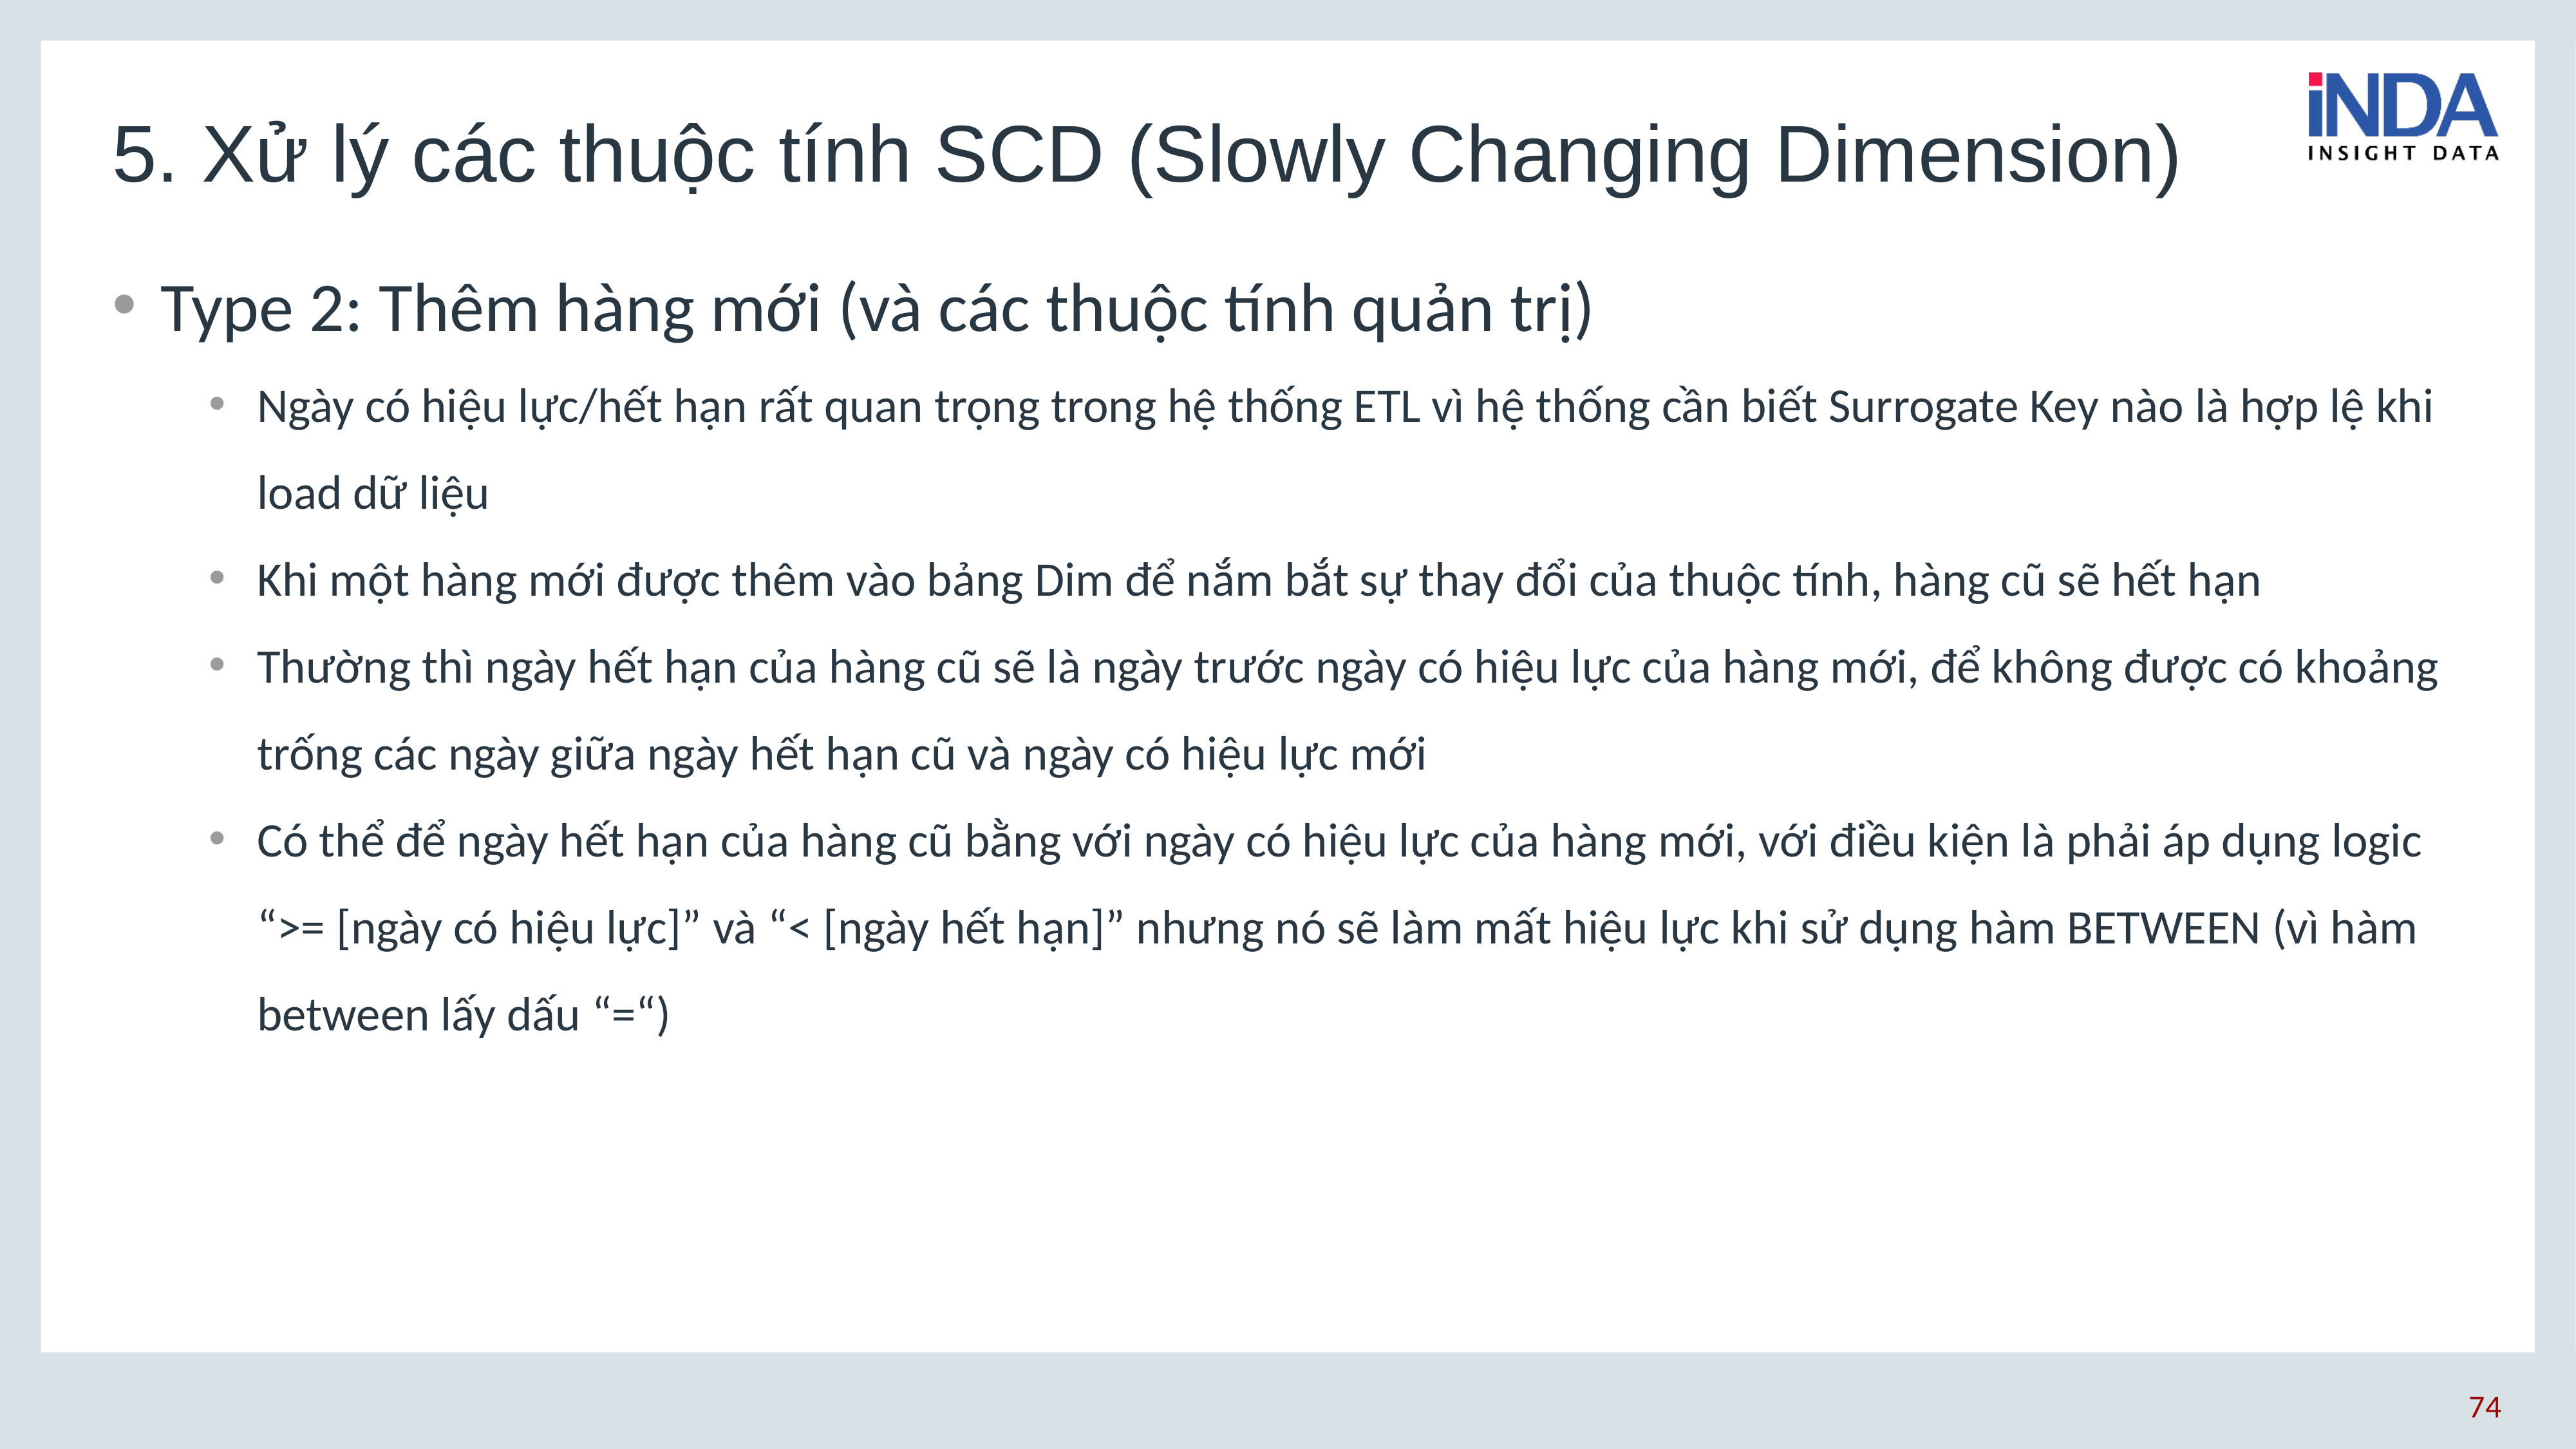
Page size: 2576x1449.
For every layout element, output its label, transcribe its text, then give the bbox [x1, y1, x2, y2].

slide_number 74 [2430, 1385, 2502, 1424]
title 5. Xử lý các thuộc tính SCD (Slowly Changing Dimension) [112, 86, 2213, 198]
picture [2308, 71, 2499, 160]
list Type 2: Thêm hàng mới (và các thuộc tính quản trị) Ngày có hiệu lực/hết hạn rất quan trọng trong hệ thống ETL vì hệ thống cần biết Surrogate Key nào là hợp lệ khi load dữ liệu Khi một hàng mới được thêm vào bảng Dim để nắm bắt sự thay đổi của thuộc tính, hàng cũ sẽ hết hạn Thường thì ngày hết hạn của hàng cũ sẽ là ngày trước ngày có hiệu lực của hàng mới, để không được có khoảng trống các ngày giữa ngày hết hạn cũ và ngày có hiệu lực mới Có thể để ngày hết hạn của hàng cũ bằng với ngày có hiệu lực của hàng mới, với điều kiện là phải áp dụng logic “>= [ngày có hiệu lực]” và “< [ngày hết hạn]” nhưng nó sẽ làm mất hiệu lực khi sử dụng hàm BETWEEN (vì hàm between lấy dấu “=“) [112, 220, 2464, 1424]
